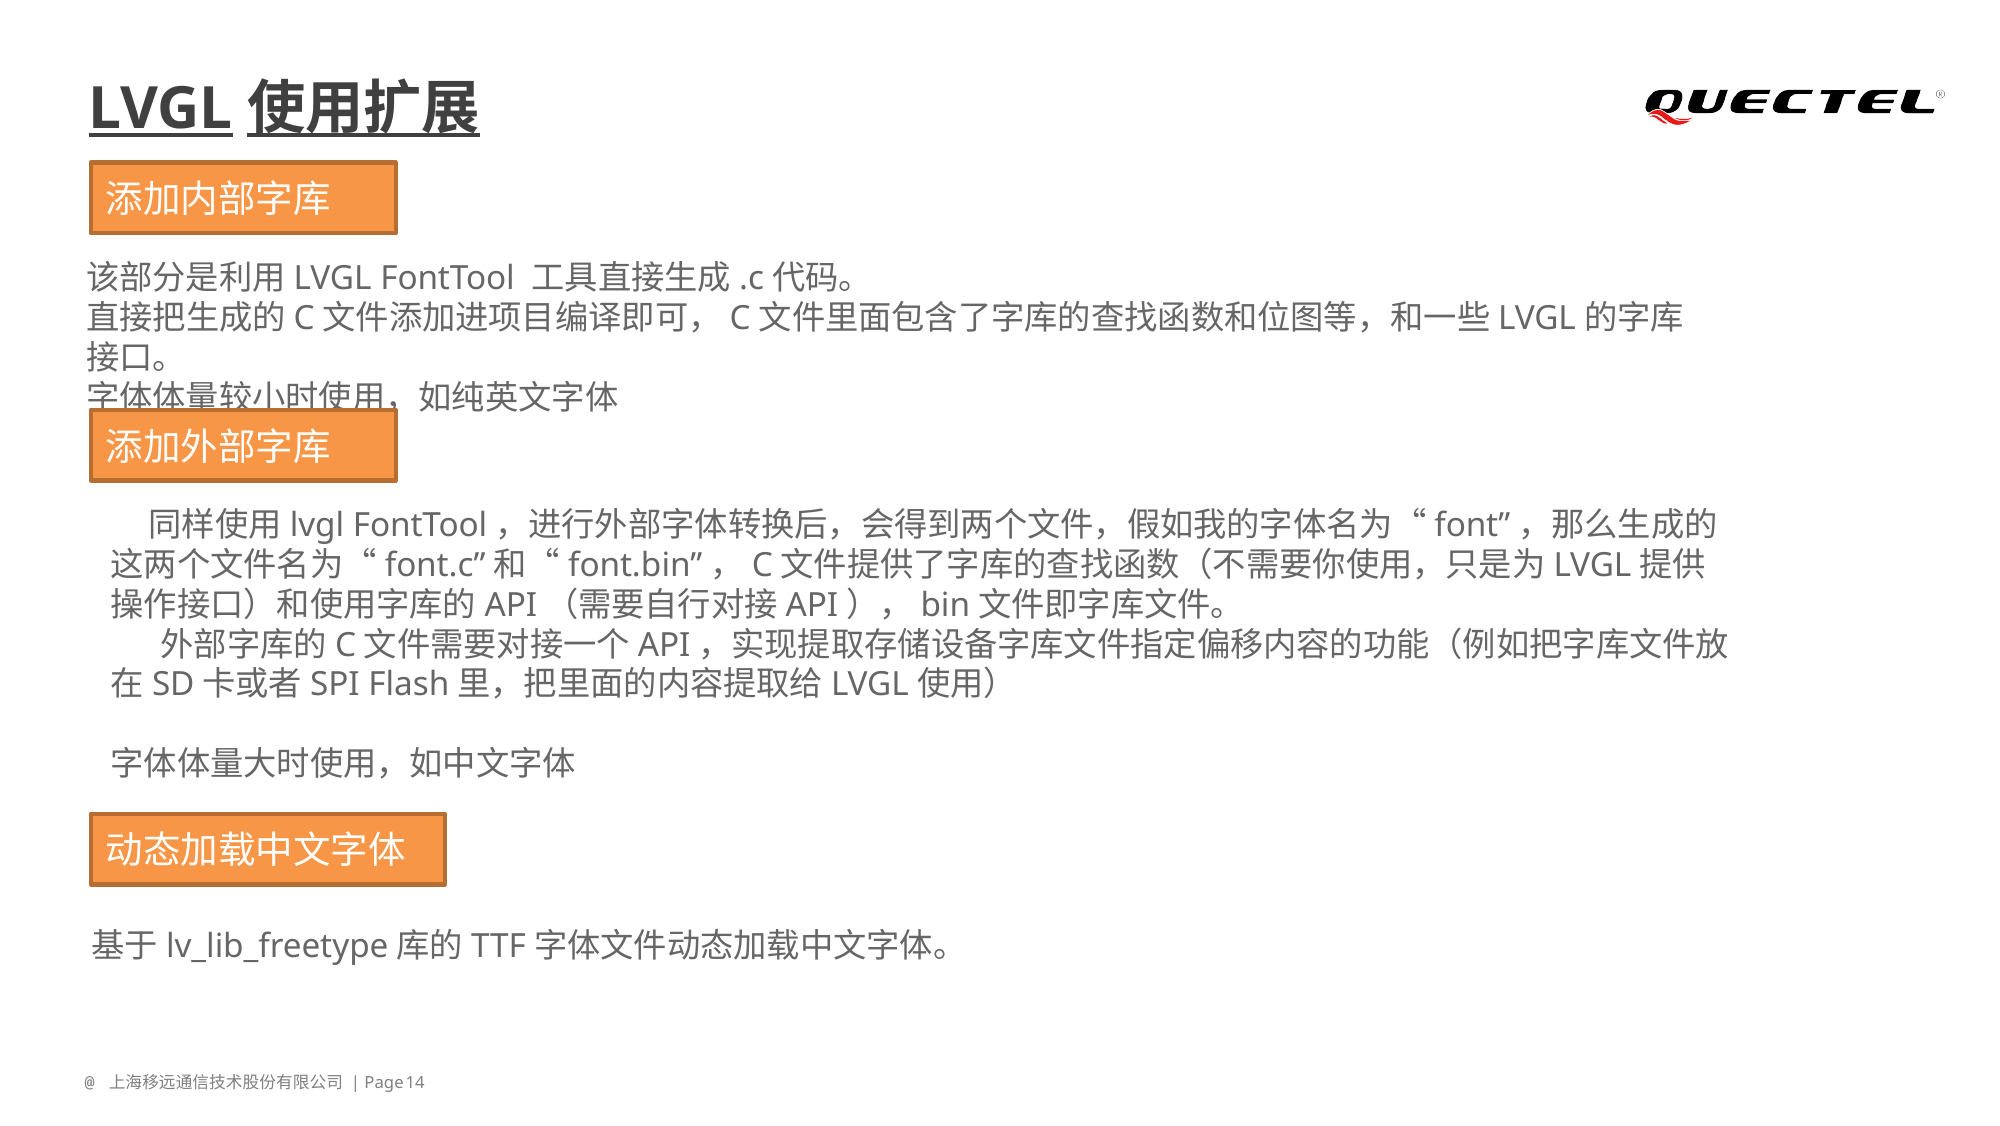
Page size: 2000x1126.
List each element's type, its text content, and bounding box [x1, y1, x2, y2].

picture [1631, 78, 1957, 133]
title LVGL使用扩展 [71, 81, 1887, 129]
text_box 同样使用lvgl FontTool，进行外部字体转换后，会得到两个文件，假如我的字体名为“font”，那么生成的这两个文件名为“font.c”和“font.bin”，C文件提供了字库的查找函数（不需要你使用，只是为LVGL提供操作接口）和使用字库的API（需要自行对接API），bin文件即字库文件。 外部字库的C文件需要对接一个API，实现提取存储设备字库文件指定偏移内容的功能（例如把字库文件放在SD卡或者SPI Flash里，把里面的内容提取给LVGL使用） 字体体量大时使用，如中文字体 [96, 495, 1745, 790]
text_box 基于lv_lib_freetype库的TTF字体文件动态加载中文字体。 [76, 916, 1244, 972]
text_box 添加外部字库 [89, 408, 398, 483]
text_box 动态加载中文字体 [89, 812, 447, 887]
text_box 添加内部字库 [89, 160, 398, 235]
text_box 该部分是利用LVGL FontTool 工具直接生成.c代码。 直接把生成的C文件添加进项目编译即可，C文件里面包含了字库的查找函数和位图等，和一些LVGL的字库接口。 字体体量较小时使用，如纯英文字体 [71, 248, 1721, 424]
